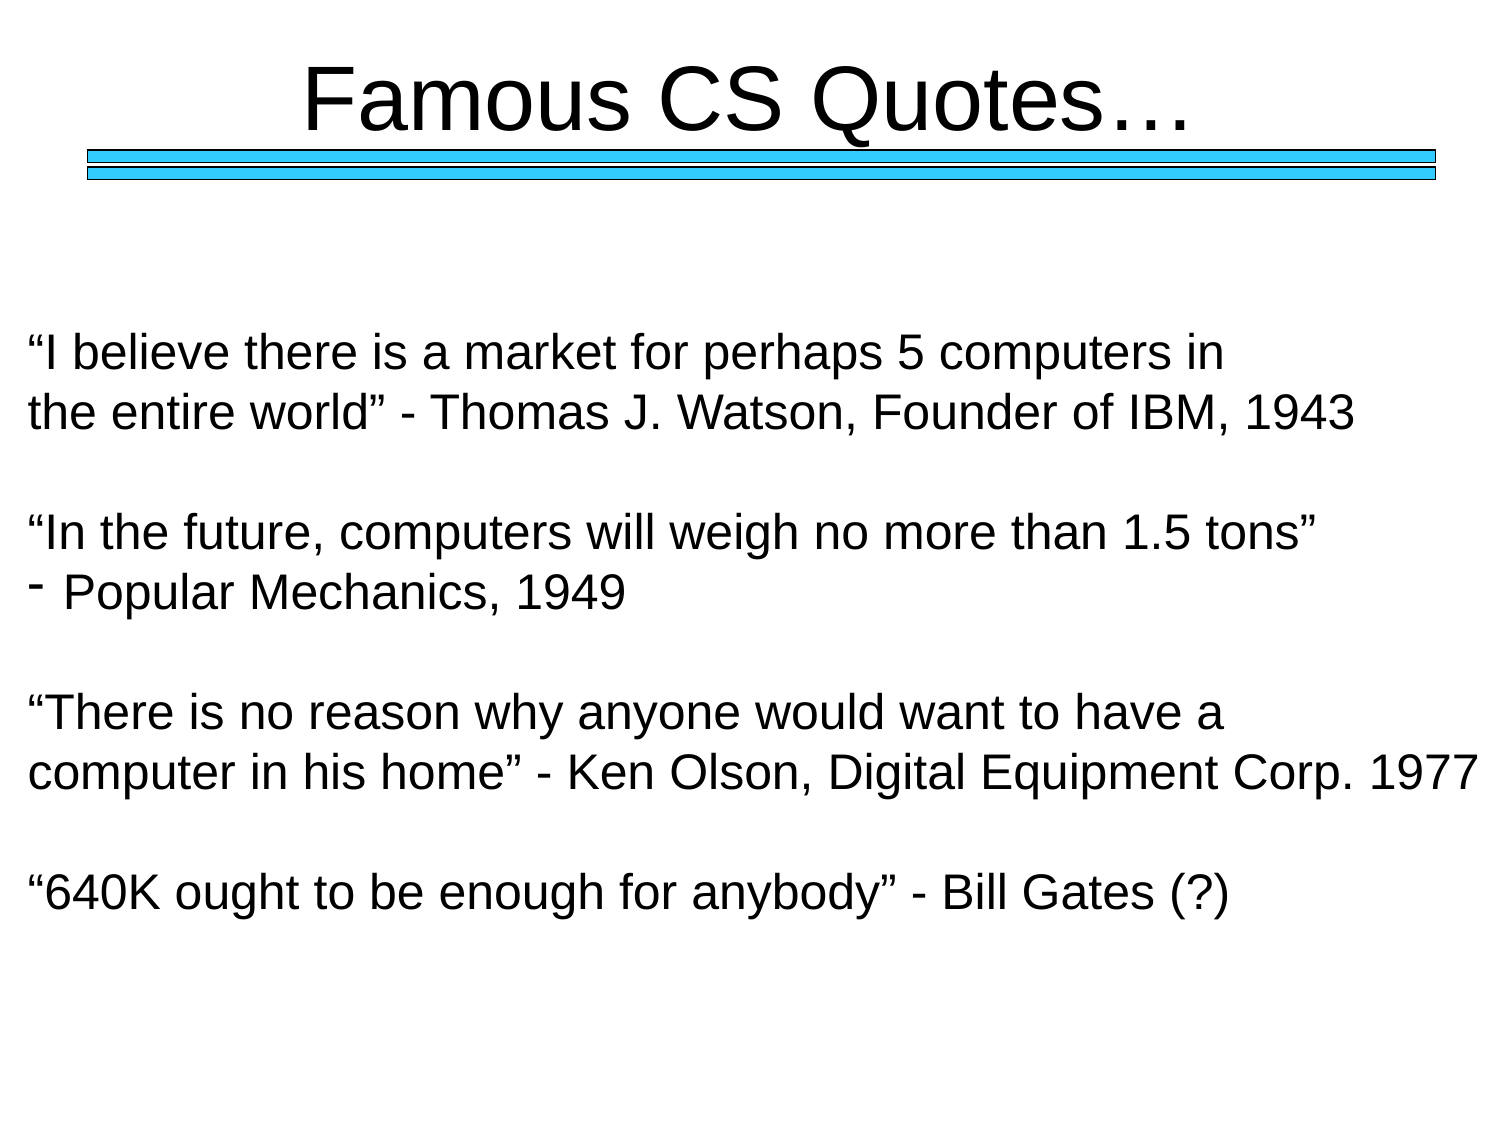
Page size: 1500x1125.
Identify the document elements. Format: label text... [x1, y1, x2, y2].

text_box “I believe there is a market for perhaps 5 computers in the entire world” - Thomas J. Watson, Founder of IBM, 1943 “In the future, computers will weigh no more than 1.5 tons” Popular Mechanics, 1949 “There is no reason why anyone would want to have a computer in his home” - Ken Olson, Digital Equipment Corp. 1977 “640K ought to be enough for anybody” - Bill Gates (?) [12, 312, 1496, 928]
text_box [87, 149, 1436, 180]
title Famous CS Quotes… [112, 0, 1388, 148]
